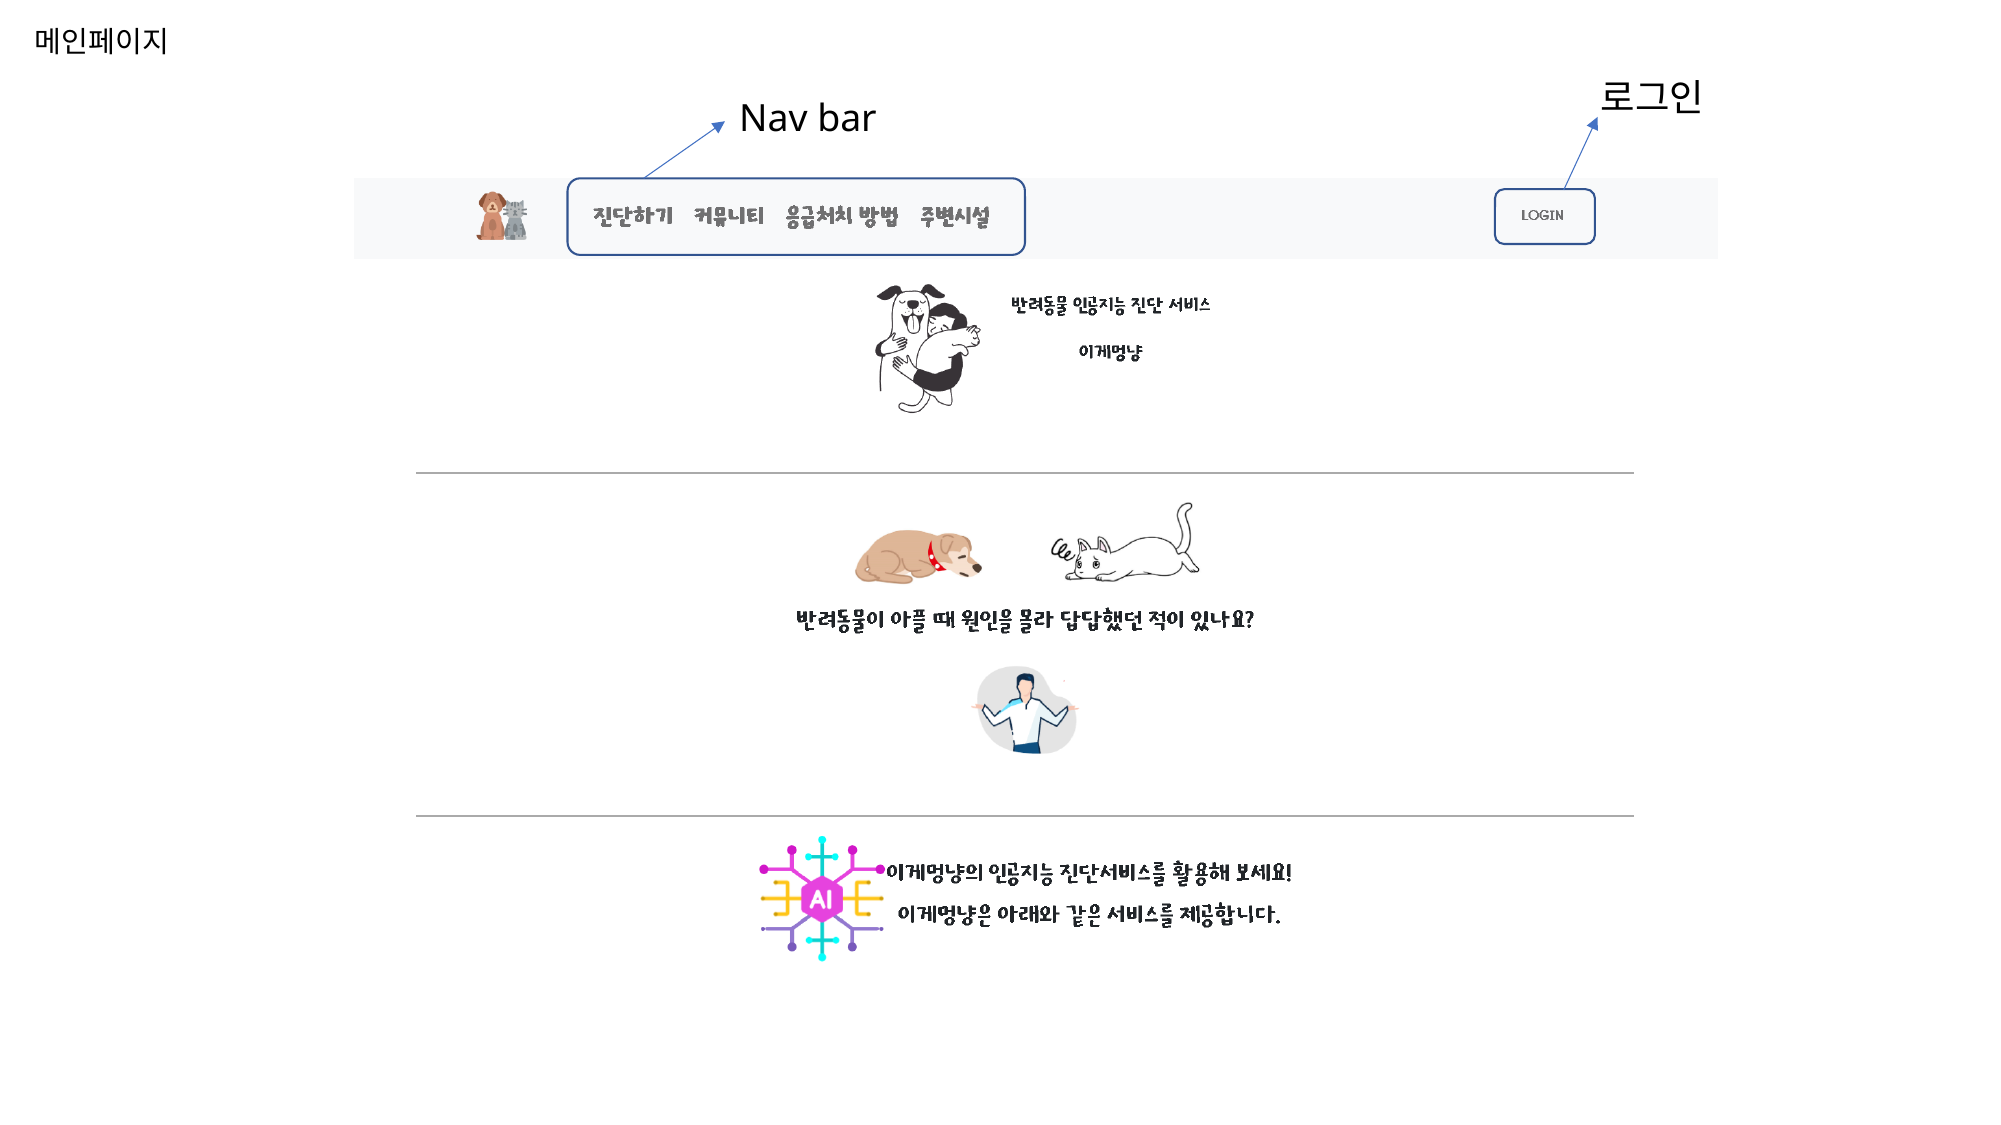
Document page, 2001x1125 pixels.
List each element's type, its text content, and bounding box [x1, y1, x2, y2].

text_box 로그인 [1585, 66, 1720, 126]
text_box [1563, 116, 1598, 190]
picture [354, 178, 1718, 1006]
text_box Nav bar [724, 86, 892, 147]
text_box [643, 121, 725, 179]
text_box 메인페이지 [19, 15, 202, 66]
